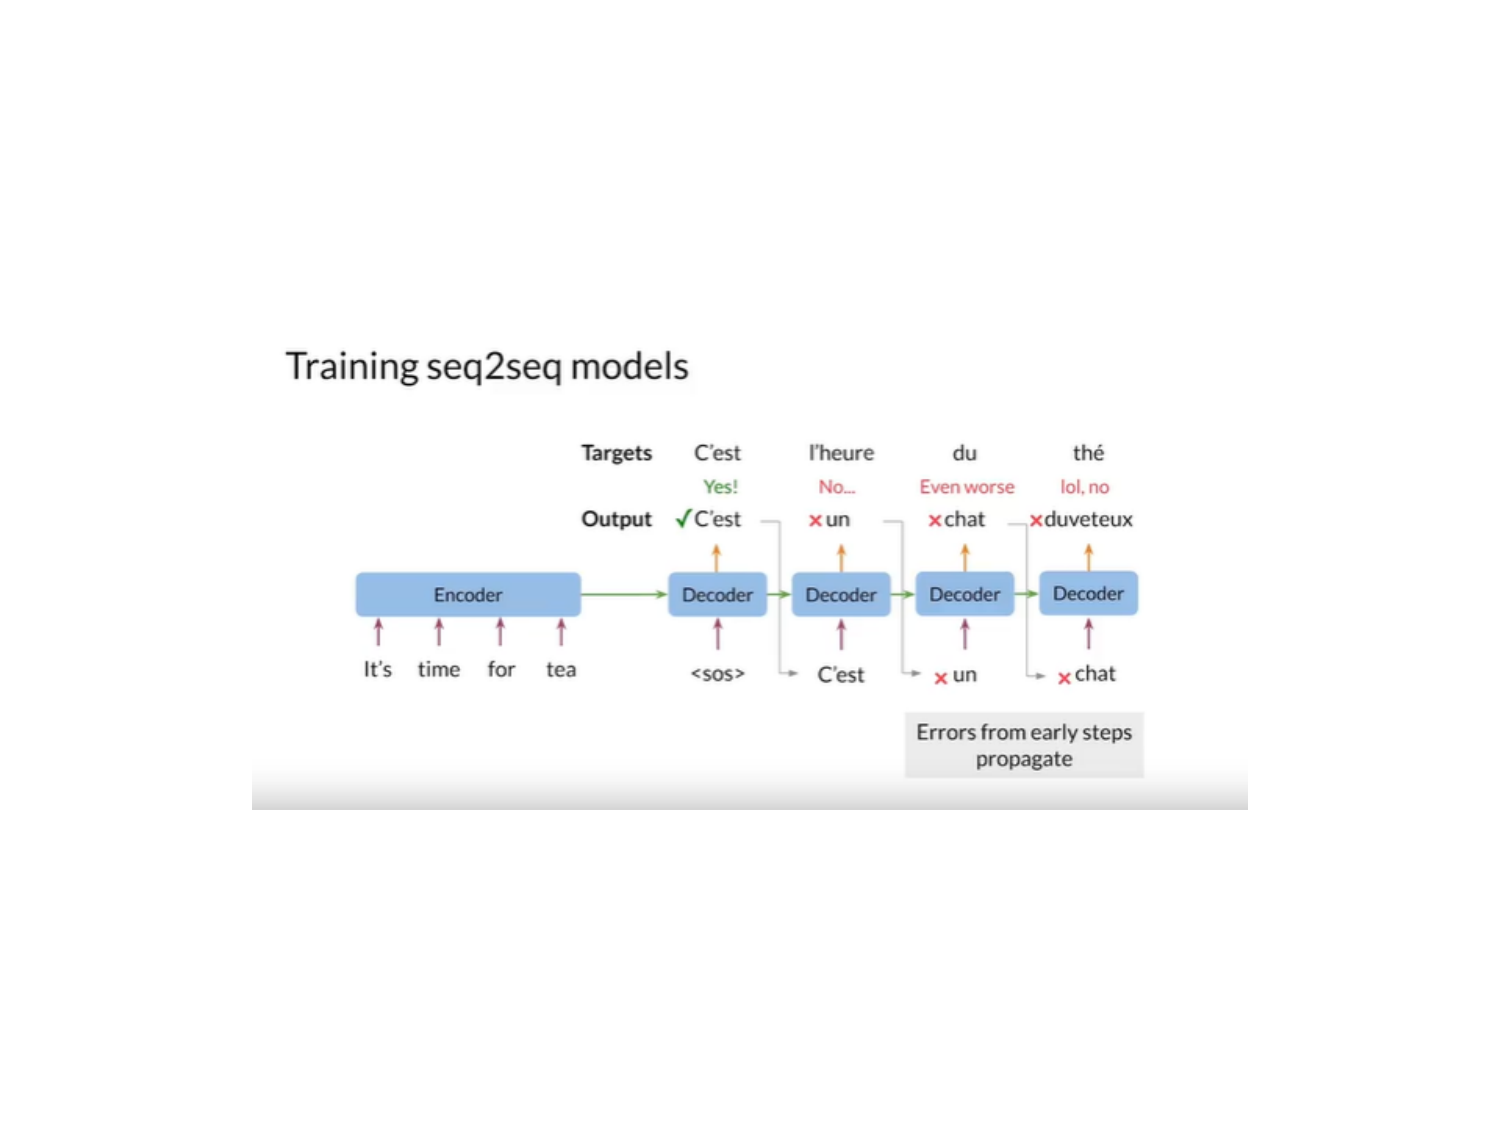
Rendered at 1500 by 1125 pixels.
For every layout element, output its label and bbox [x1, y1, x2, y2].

picture [251, 315, 1248, 810]
